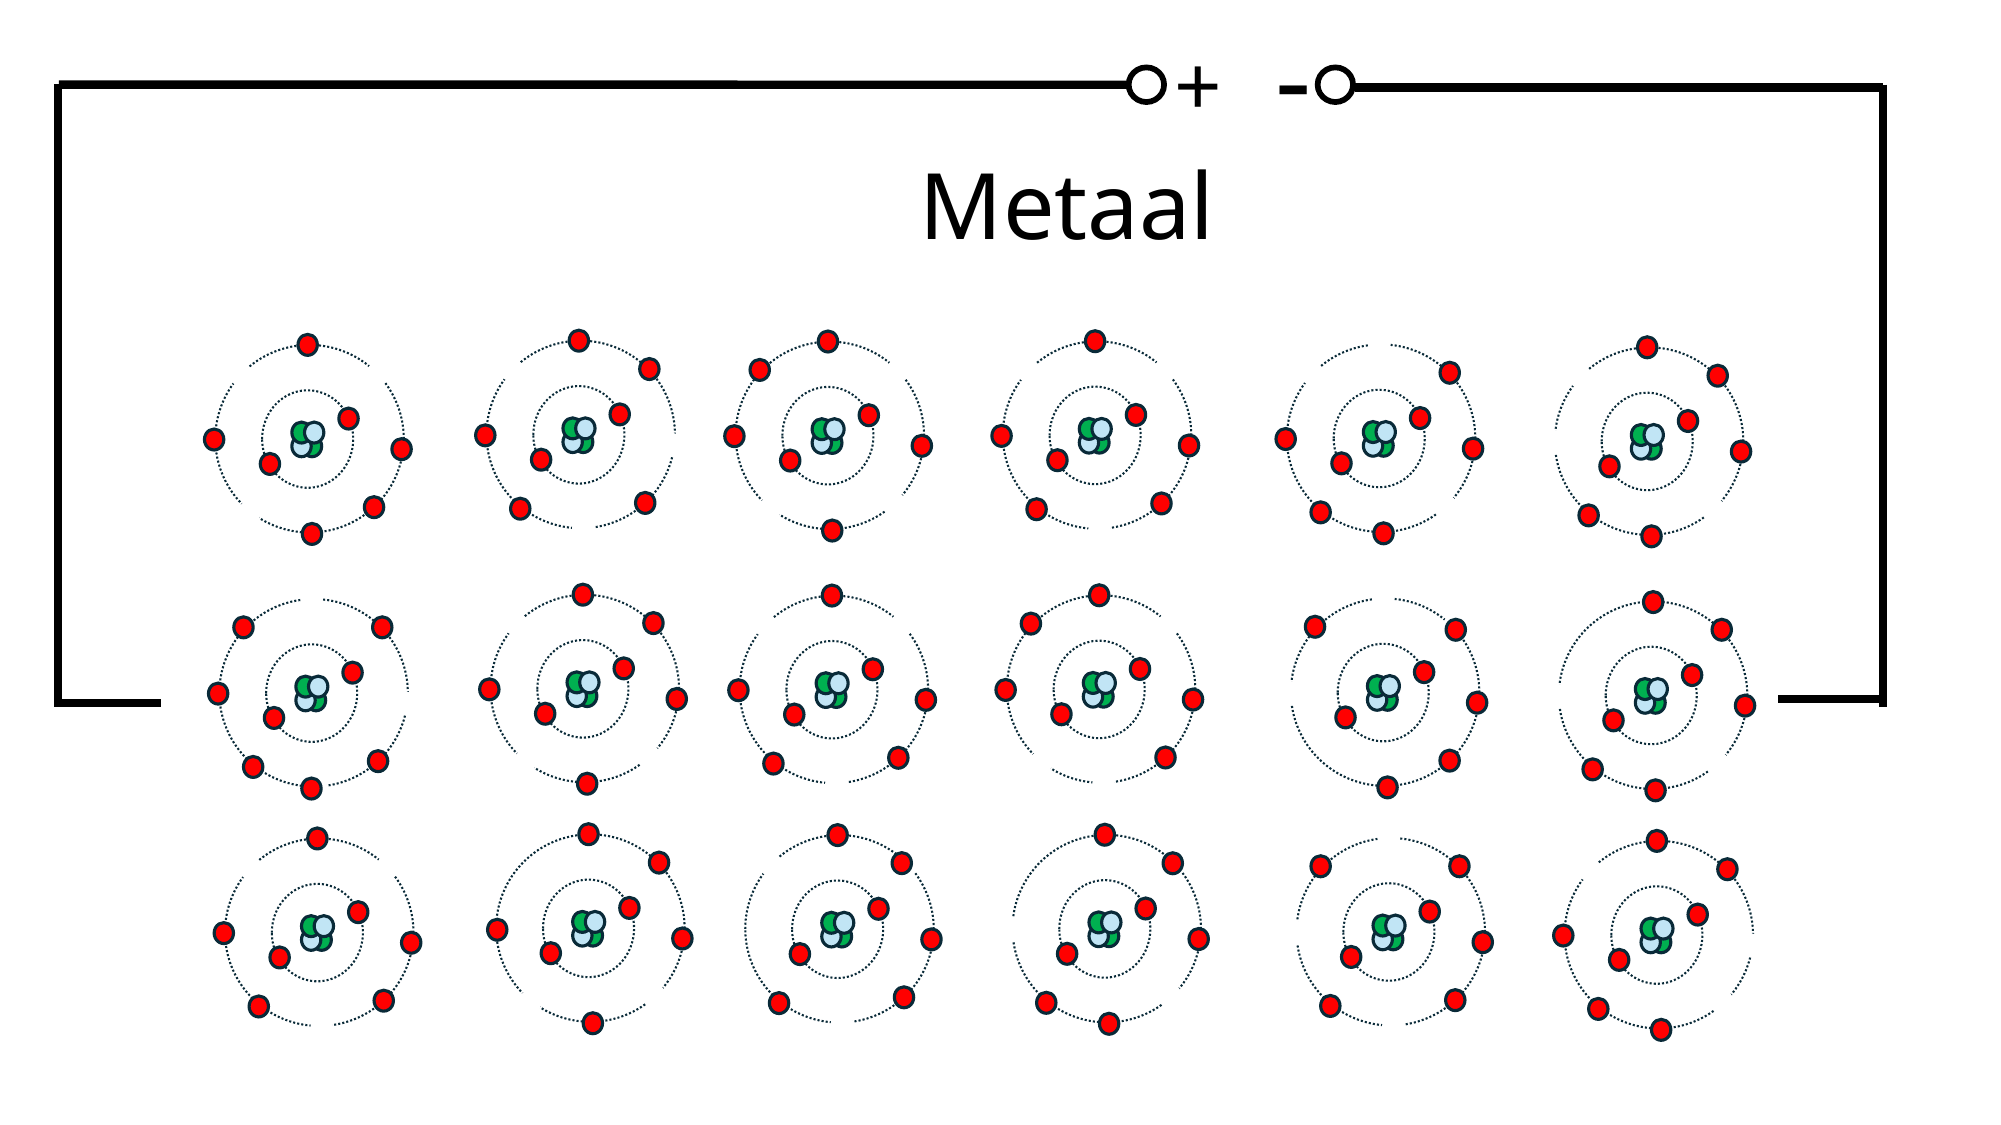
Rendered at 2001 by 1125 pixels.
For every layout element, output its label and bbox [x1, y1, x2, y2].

text_box [1552, 828, 1763, 1042]
text_box [483, 822, 694, 1036]
text_box [1284, 825, 1495, 1039]
text_box [723, 329, 934, 543]
text_box [743, 822, 943, 1037]
text_box [994, 583, 1205, 797]
text_box [206, 586, 417, 801]
text_box [202, 332, 413, 546]
text_box [1542, 335, 1753, 549]
text_box [999, 822, 1210, 1036]
text_box [478, 582, 689, 796]
text_box [53, 0, 1886, 708]
text_box [1278, 586, 1489, 800]
text_box [1274, 332, 1485, 546]
text_box [727, 583, 938, 797]
text_box [212, 826, 423, 1040]
text_box [1546, 589, 1757, 803]
text_box [990, 329, 1201, 543]
